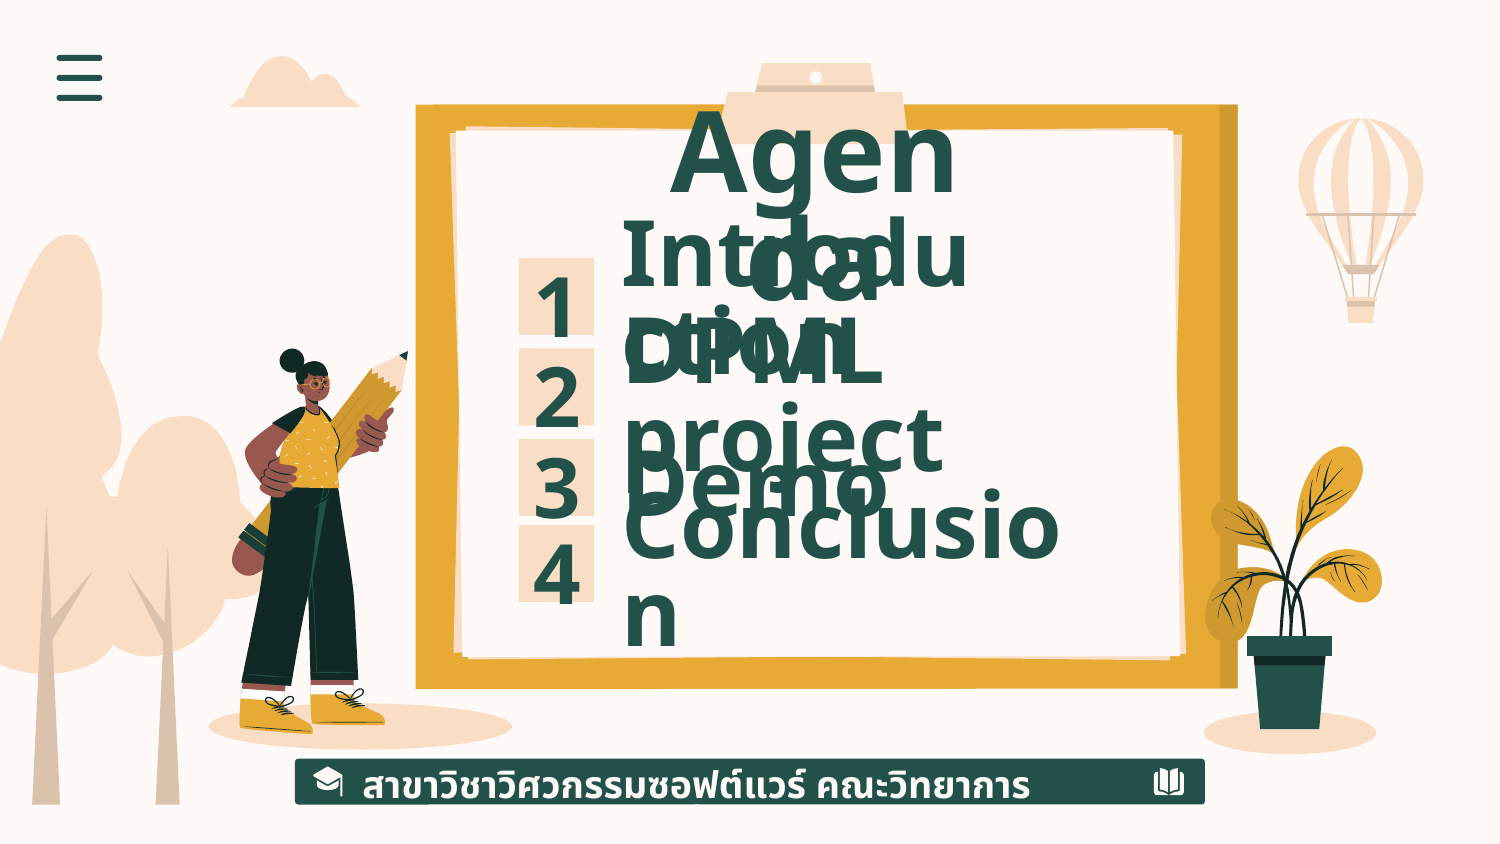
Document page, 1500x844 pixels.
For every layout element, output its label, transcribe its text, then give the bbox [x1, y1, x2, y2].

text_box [1153, 767, 1184, 796]
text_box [208, 348, 513, 750]
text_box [518, 257, 1136, 602]
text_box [1203, 446, 1383, 755]
text_box สาขาวิชาวิศวกรรมซอฟต์แวร์ คณะวิทยาการสารสนเทศ มหาวิทยาลัยบูรพา [347, 754, 1153, 801]
text_box [229, 56, 361, 108]
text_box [415, 62, 1238, 690]
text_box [0, 234, 274, 805]
text_box [294, 758, 347, 805]
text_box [1298, 117, 1424, 324]
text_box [312, 766, 343, 797]
text_box [338, 758, 1205, 805]
